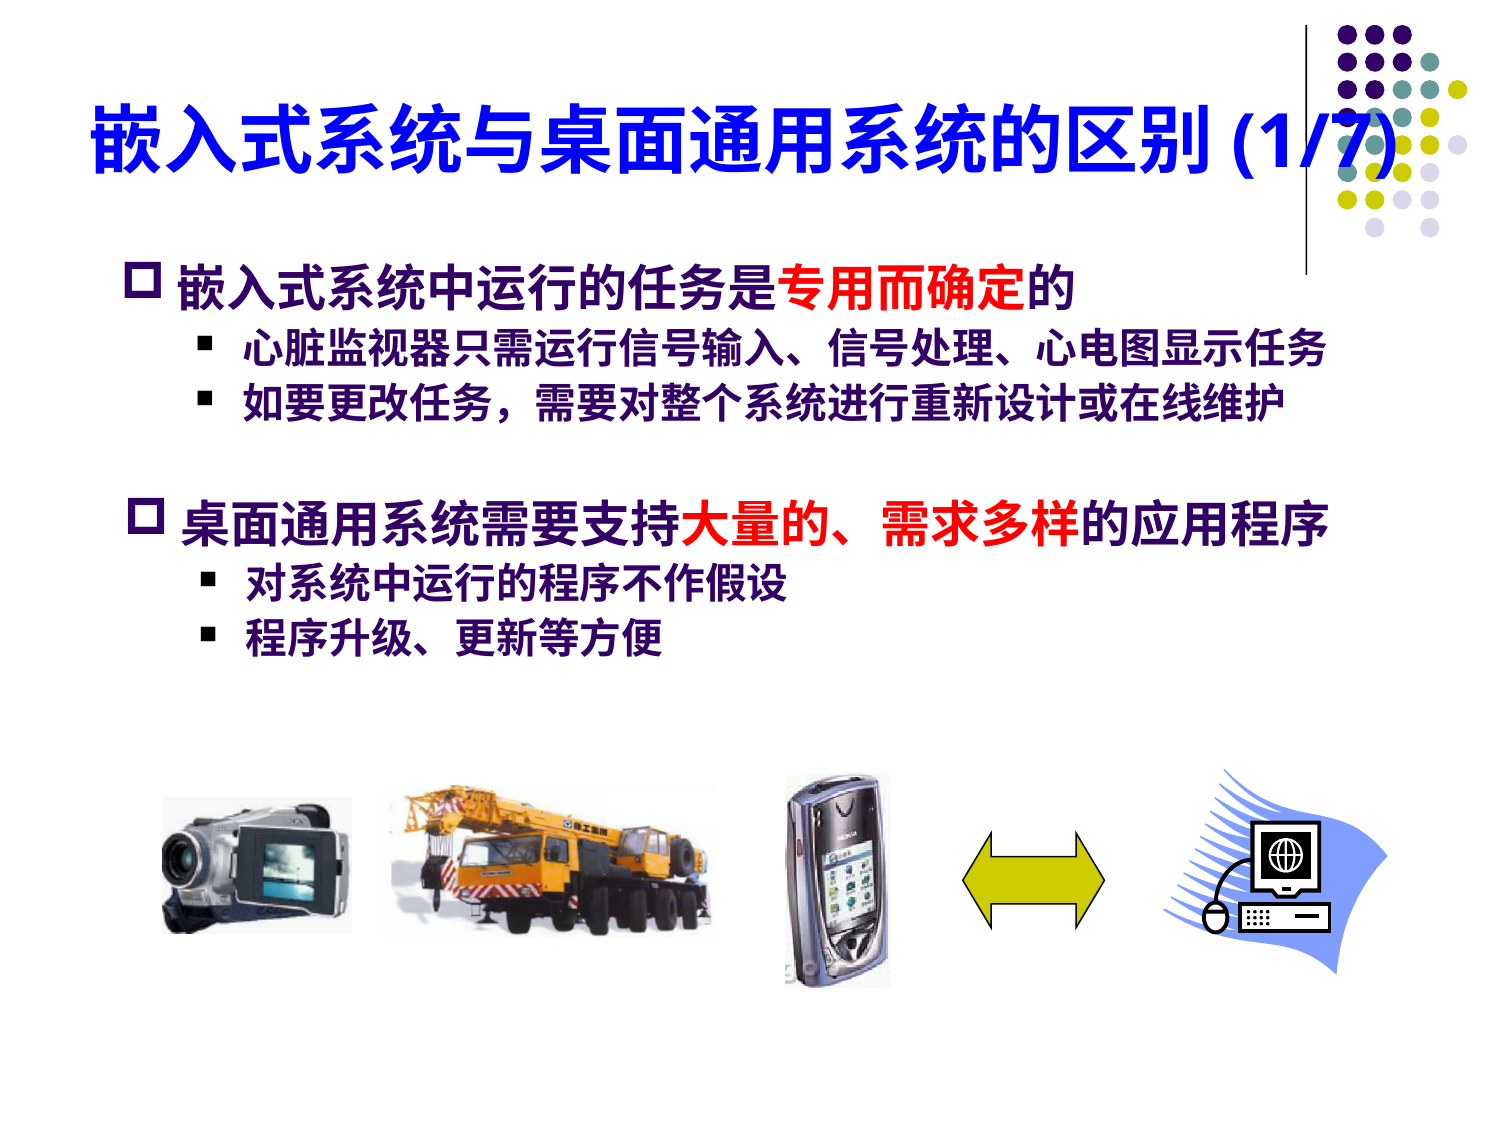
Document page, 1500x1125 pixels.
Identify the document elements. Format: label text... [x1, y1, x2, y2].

picture [1163, 768, 1388, 975]
text_box 嵌入式系统中运行的任务是专用而确定的 心脏监视器只需运行信号输入、信号处理、心电图显示任务 如要更改任务，需要对整个系统进行重新设计或在线维护 [120, 243, 1341, 491]
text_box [383, 785, 715, 939]
text_box 嵌入式系统与桌面通用系统的区别(1/7) [88, 54, 1439, 191]
text_box [962, 833, 1105, 928]
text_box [161, 797, 352, 934]
text_box 桌面通用系统需要支持大量的、需求多样的应用程序 对系统中运行的程序不作假设 程序升级、更新等方便 [123, 478, 1424, 786]
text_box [785, 773, 892, 988]
